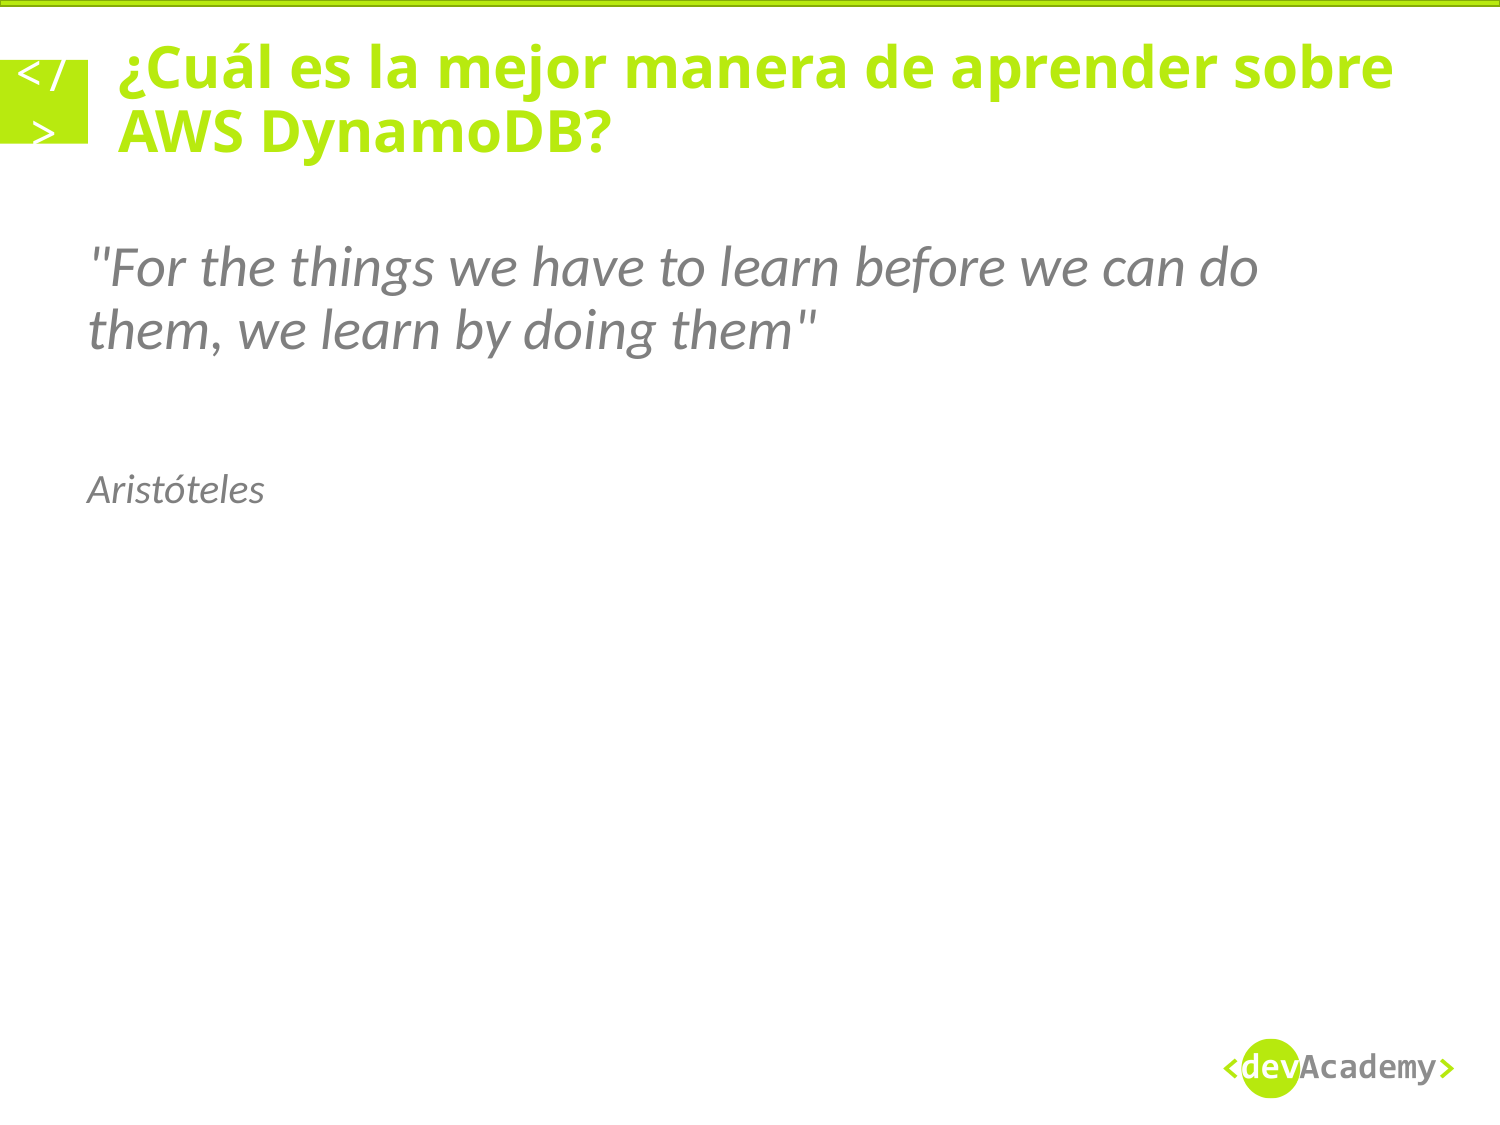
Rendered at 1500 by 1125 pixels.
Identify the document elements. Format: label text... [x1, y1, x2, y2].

title ¿Cuál es la mejor manera de aprender sobre AWS DynamoDB? [103, 59, 1481, 144]
picture [1218, 1036, 1458, 1102]
list "For the things we have to learn before we can do them, we learn by doing them" Aristóteles [72, 229, 1388, 540]
